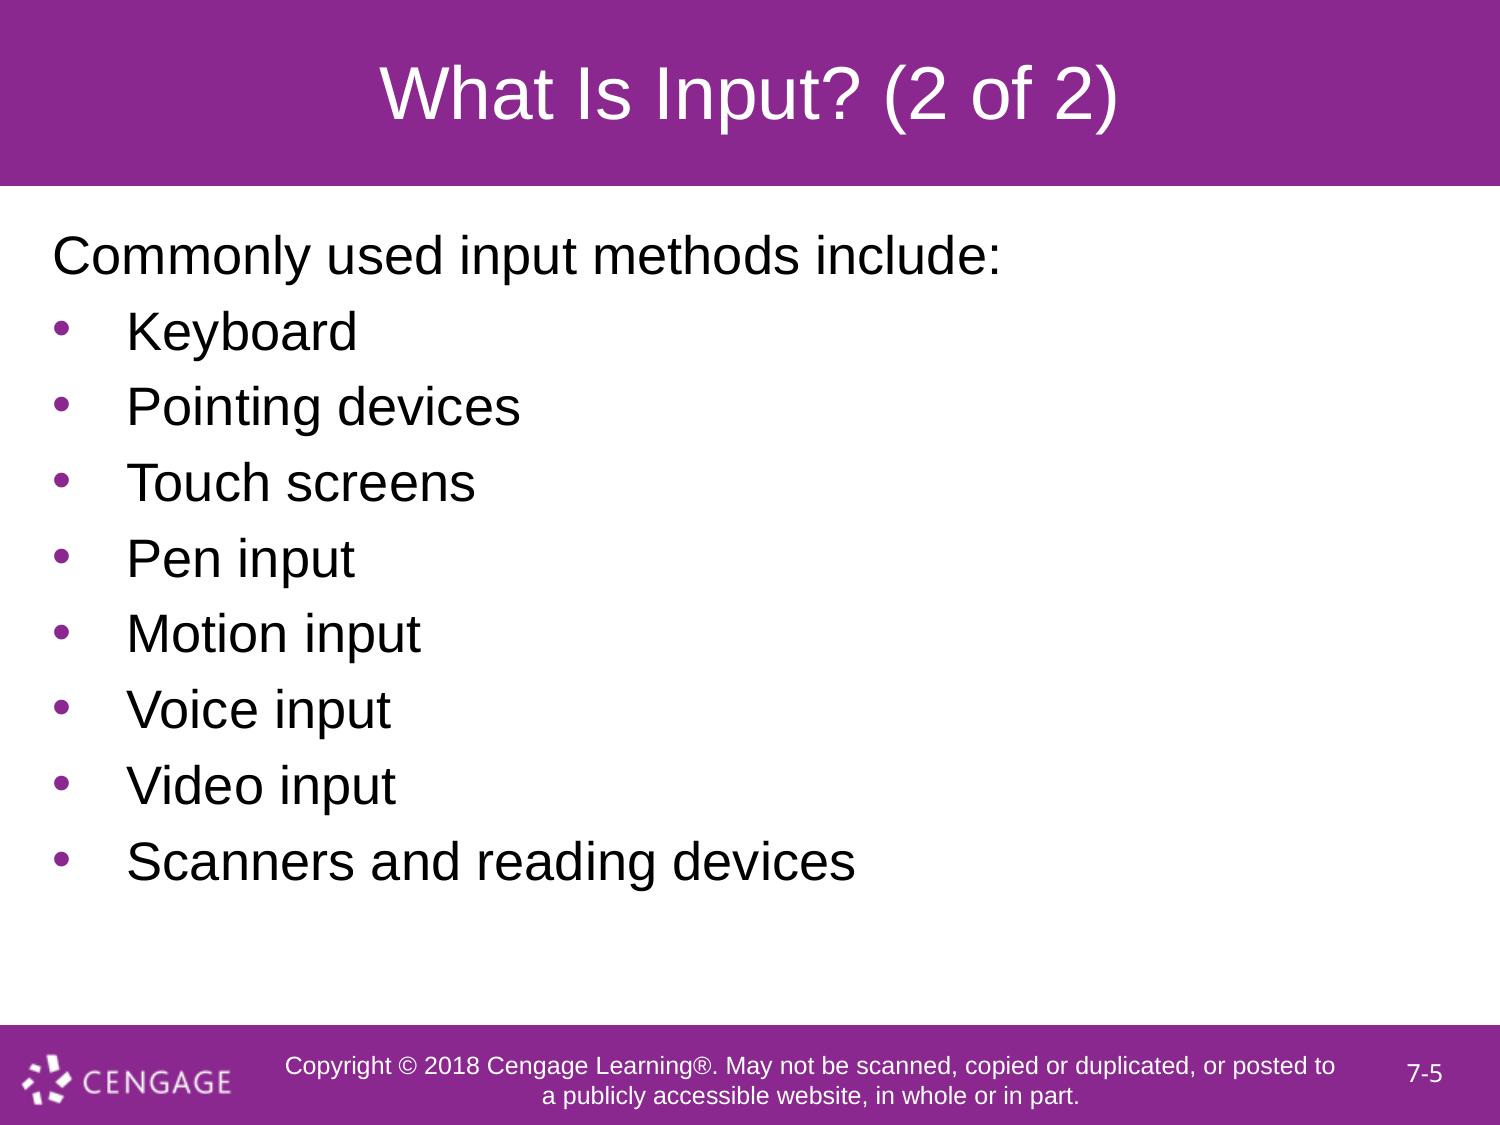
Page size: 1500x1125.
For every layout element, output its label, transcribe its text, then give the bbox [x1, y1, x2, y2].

picture [12, 1045, 236, 1113]
list Commonly used input methods include: Keyboard Pointing devices Touch screens Pen input Motion input Voice input Video input Scanners and reading devices [37, 212, 1475, 1005]
title What Is Input? (2 of 2) [7, 4, 1493, 175]
